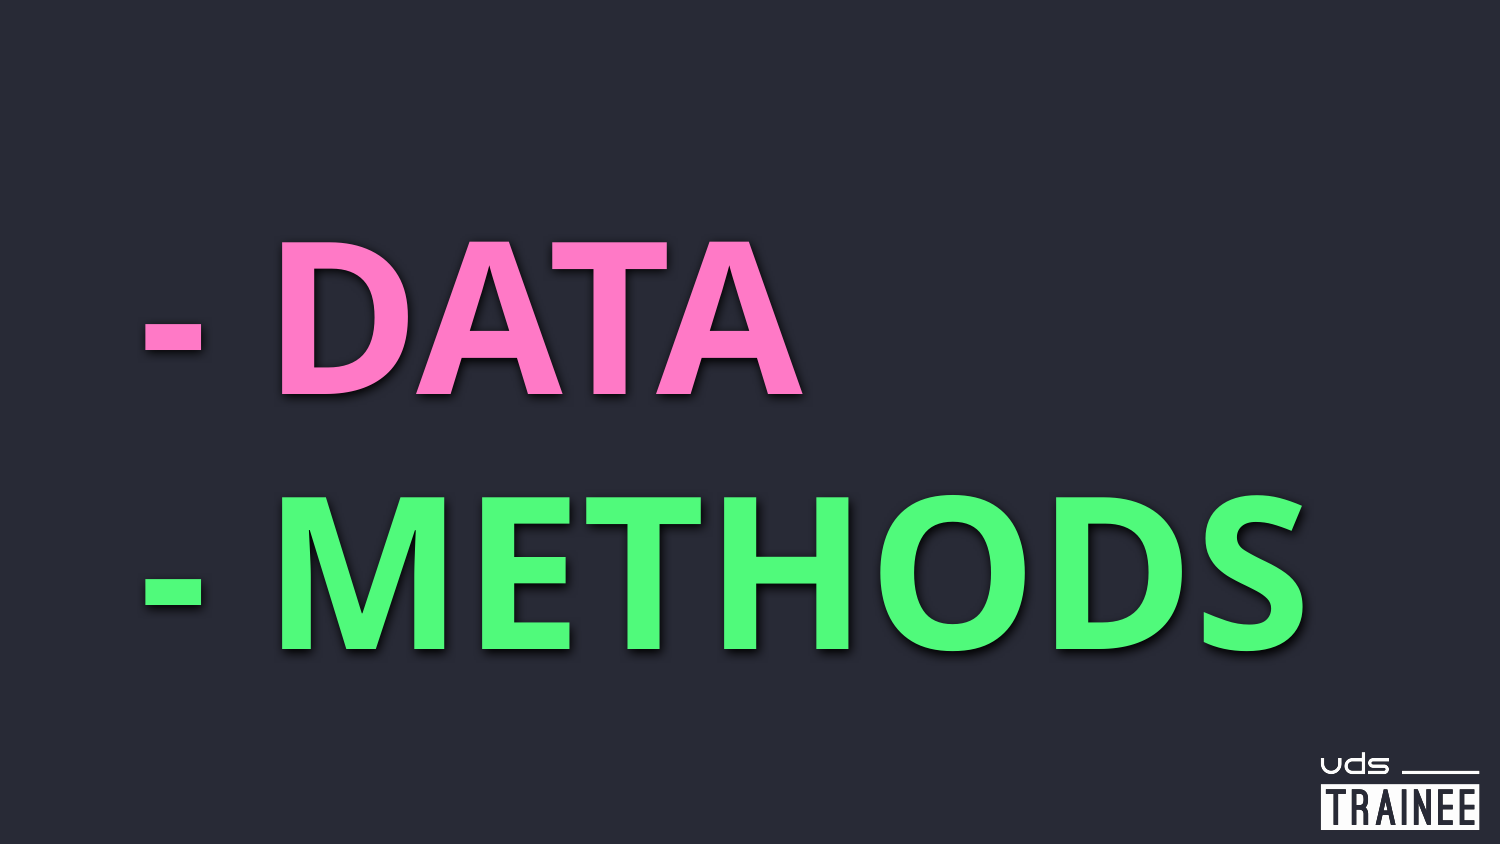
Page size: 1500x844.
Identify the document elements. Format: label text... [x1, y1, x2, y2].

text_box - DATA - METHODS [124, 166, 1376, 677]
picture [1313, 747, 1487, 835]
